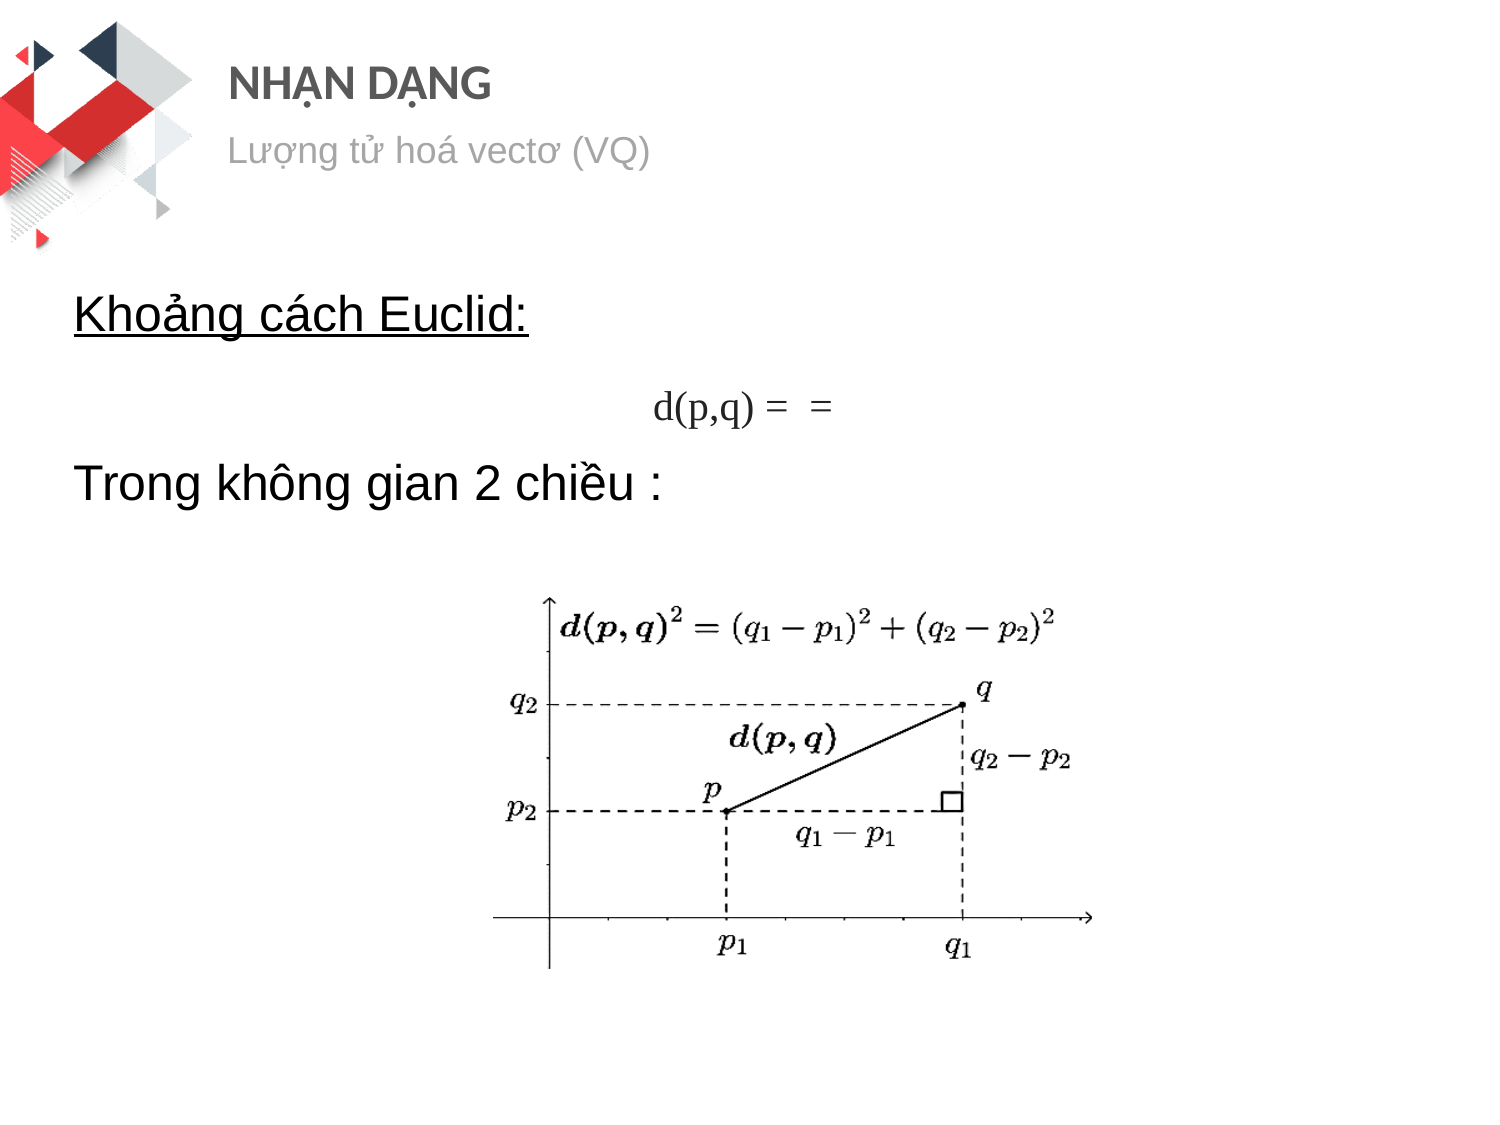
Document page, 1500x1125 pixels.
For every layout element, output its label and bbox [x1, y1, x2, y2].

picture [493, 597, 1102, 978]
picture [0, 21, 192, 255]
text_box [212, 42, 1383, 179]
